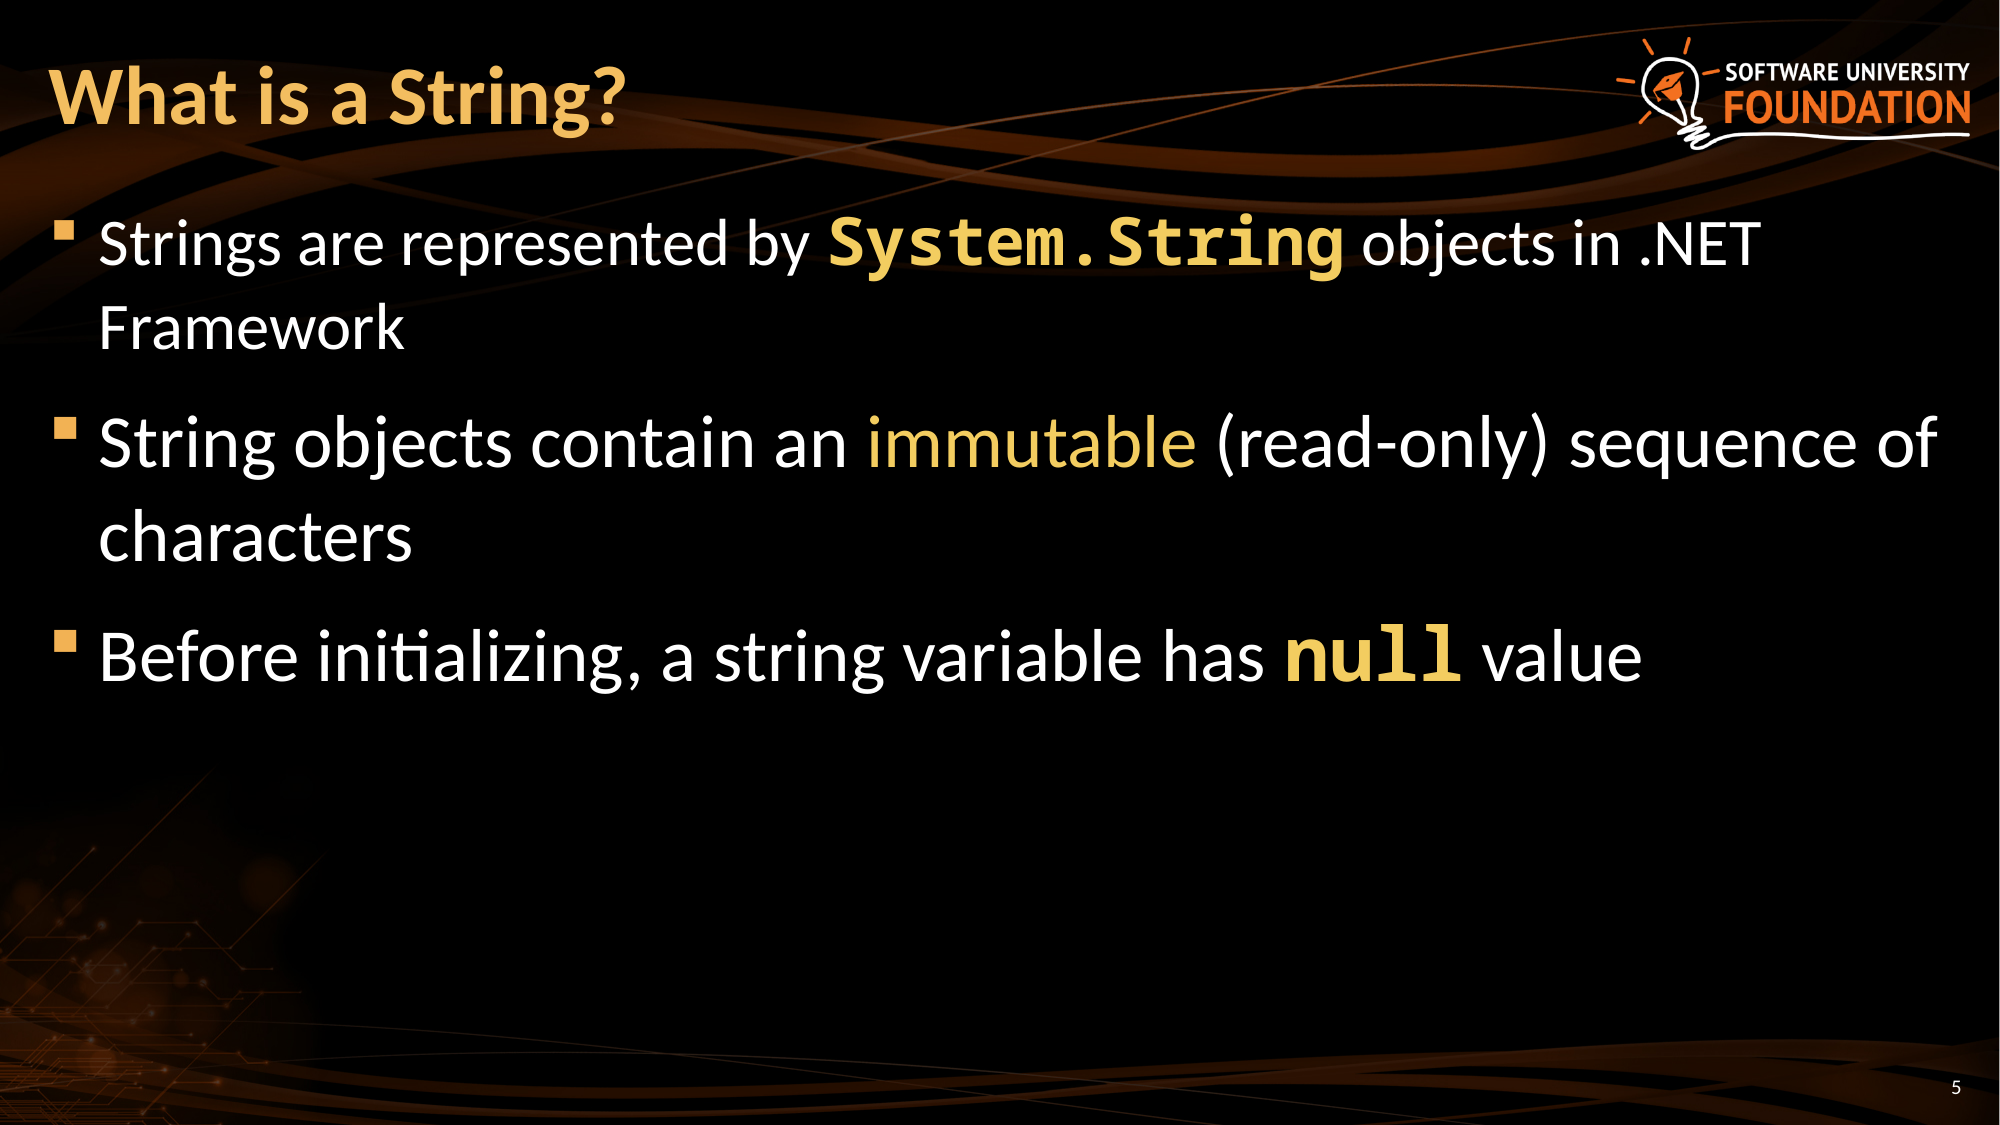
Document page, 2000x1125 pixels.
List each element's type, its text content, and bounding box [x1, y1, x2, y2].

list Strings are represented by System.String objects in .NET Framework String objects contain an immutable (read-only) sequence of characters Before initializing, a string variable has null value [31, 188, 1968, 1103]
title What is a String? [30, 6, 1602, 189]
picture [0, 0, 2000, 1125]
